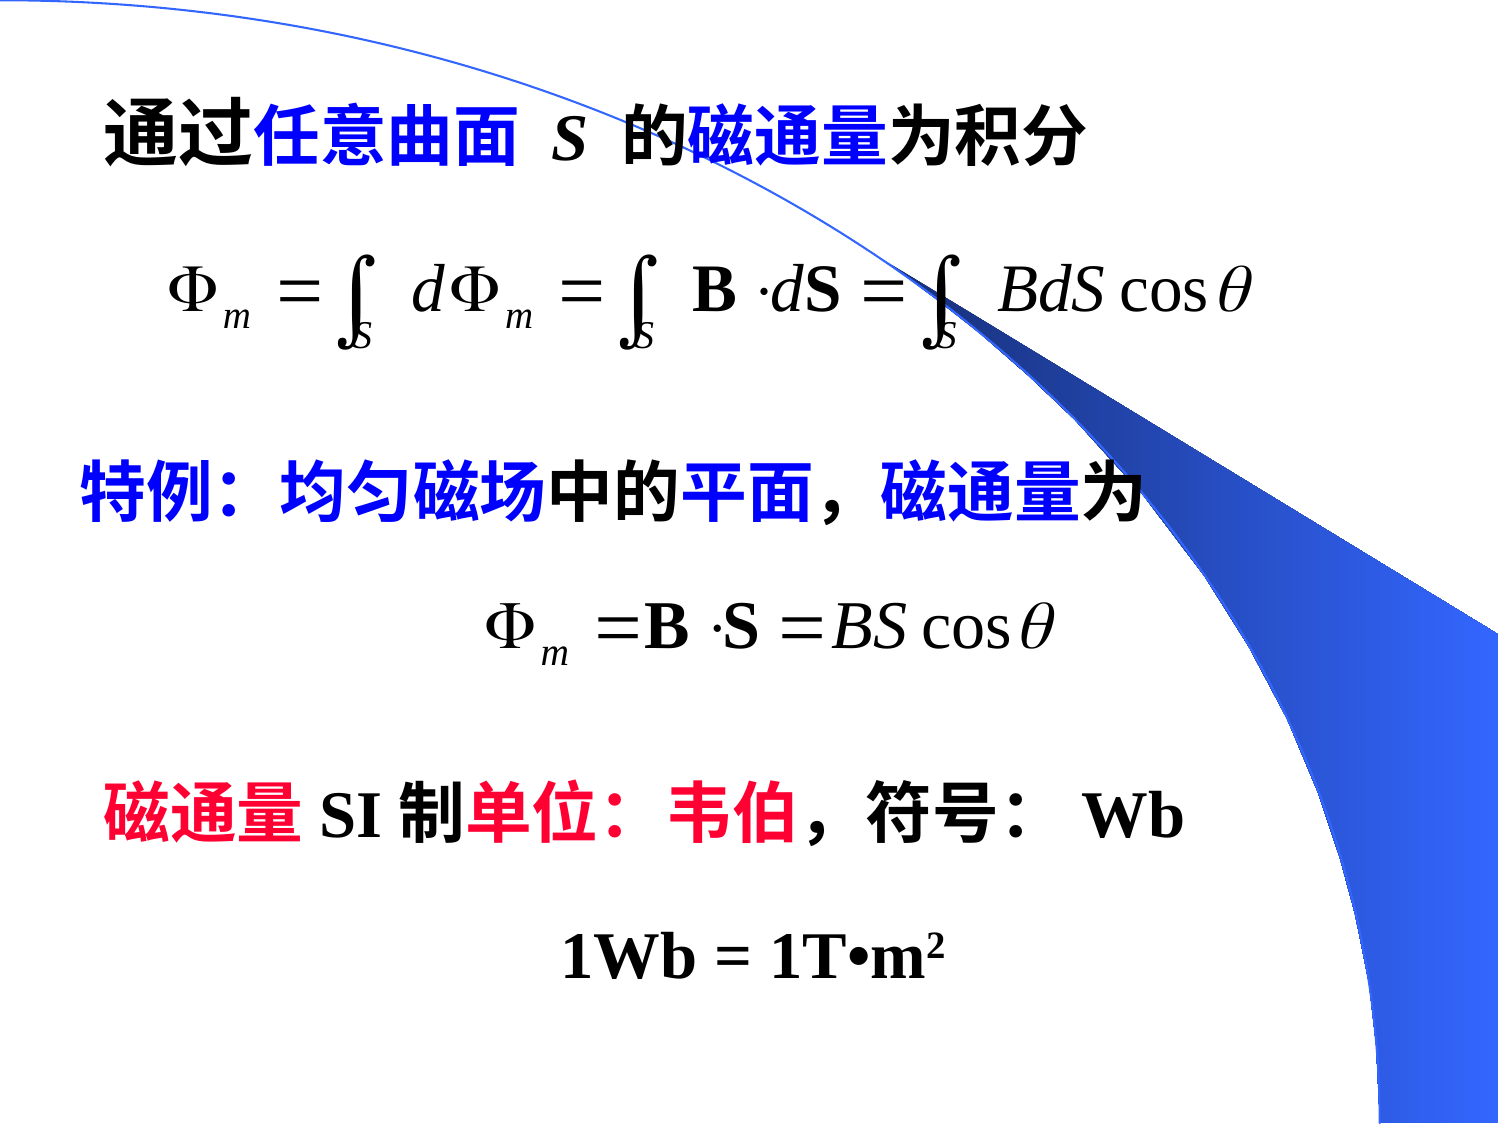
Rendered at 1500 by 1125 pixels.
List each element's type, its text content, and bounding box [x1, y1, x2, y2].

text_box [158, 231, 1269, 363]
text_box 通过任意曲面 S 的磁通量为积分 [88, 78, 1339, 183]
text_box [475, 573, 1073, 683]
text_box 1Wb = 1T•m2 [545, 904, 961, 1000]
text_box 特例：均匀磁场中的平面，磁通量为 [64, 442, 1483, 538]
text_box 磁通量SI制单位：韦伯，符号：Wb [88, 763, 1489, 858]
